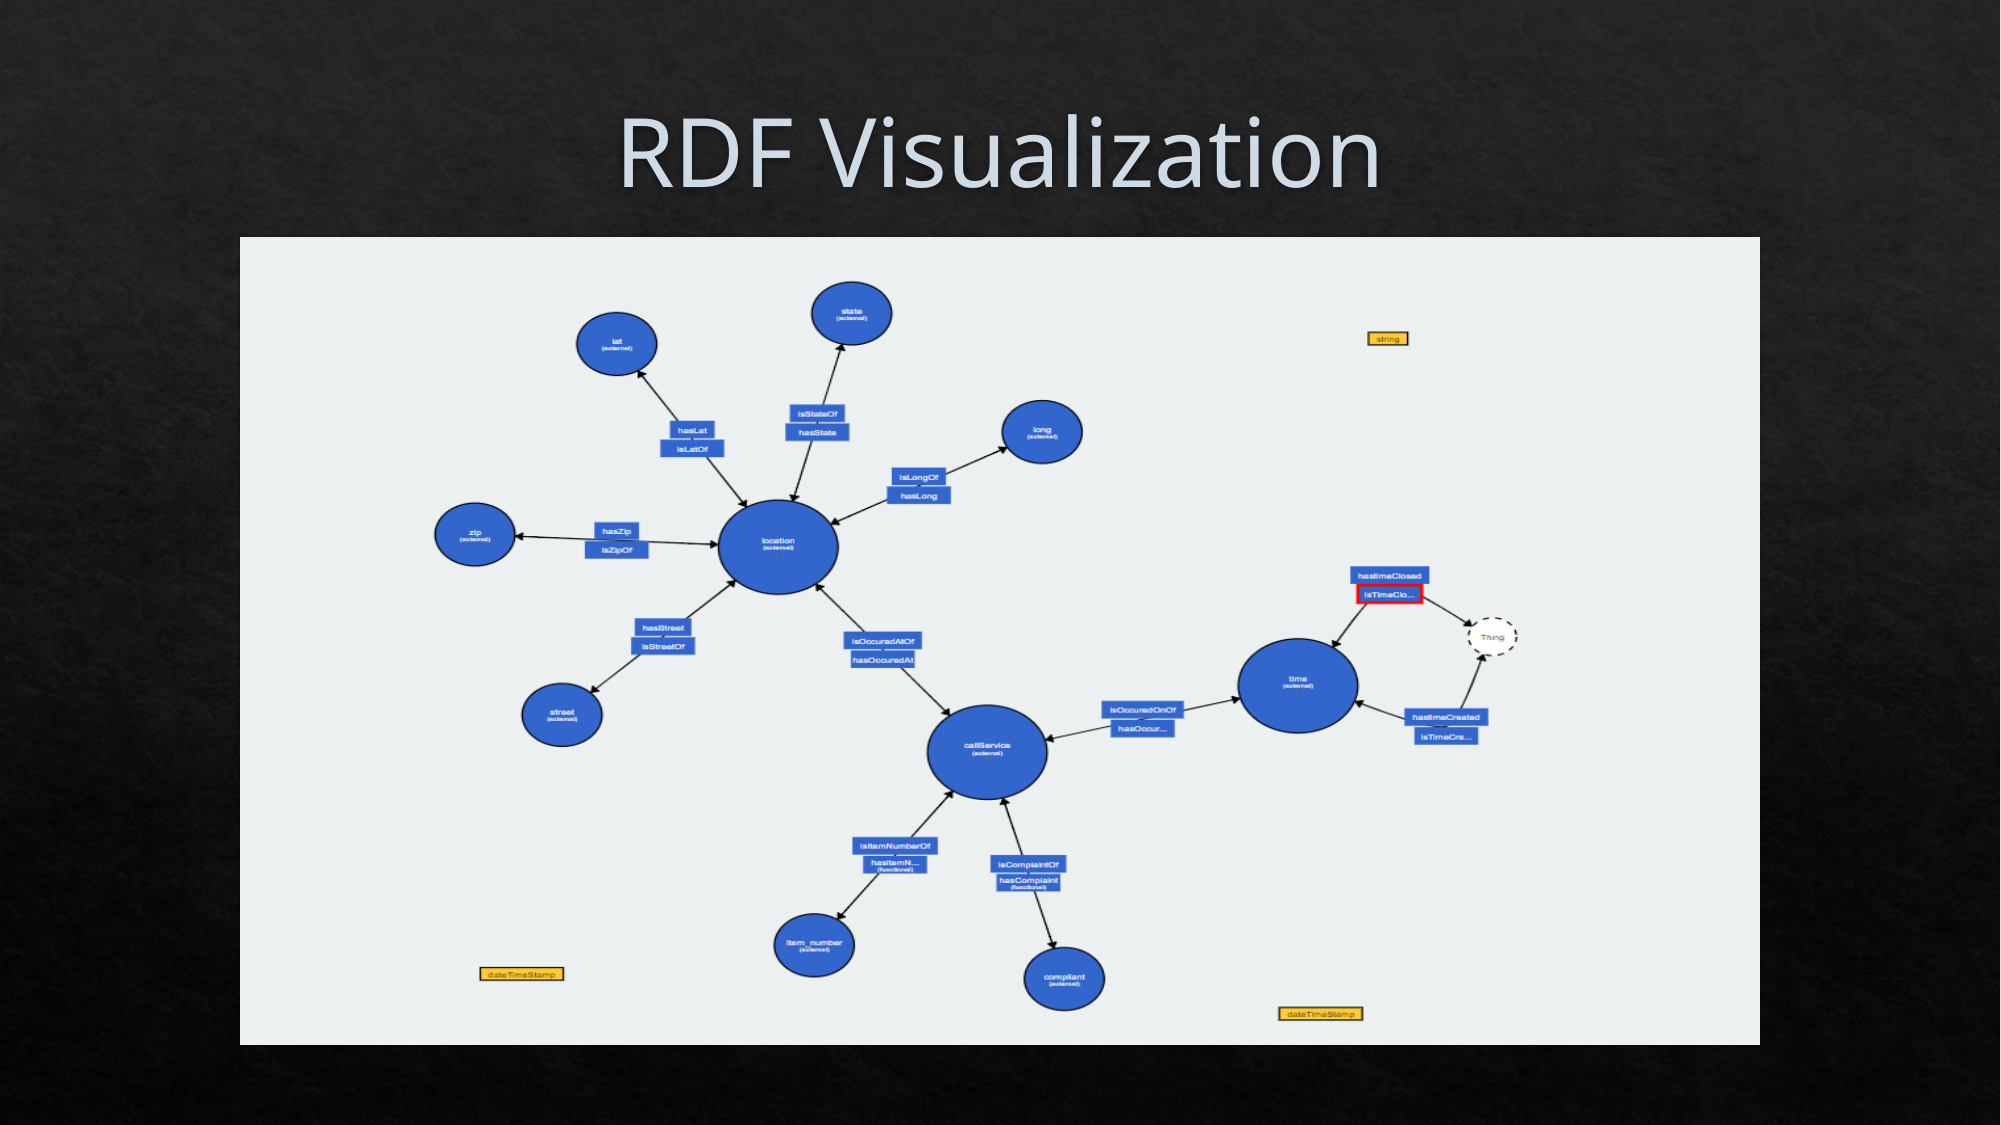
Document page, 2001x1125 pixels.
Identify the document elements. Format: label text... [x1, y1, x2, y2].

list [240, 237, 1760, 1045]
title RDF Visualization [150, 53, 1850, 260]
